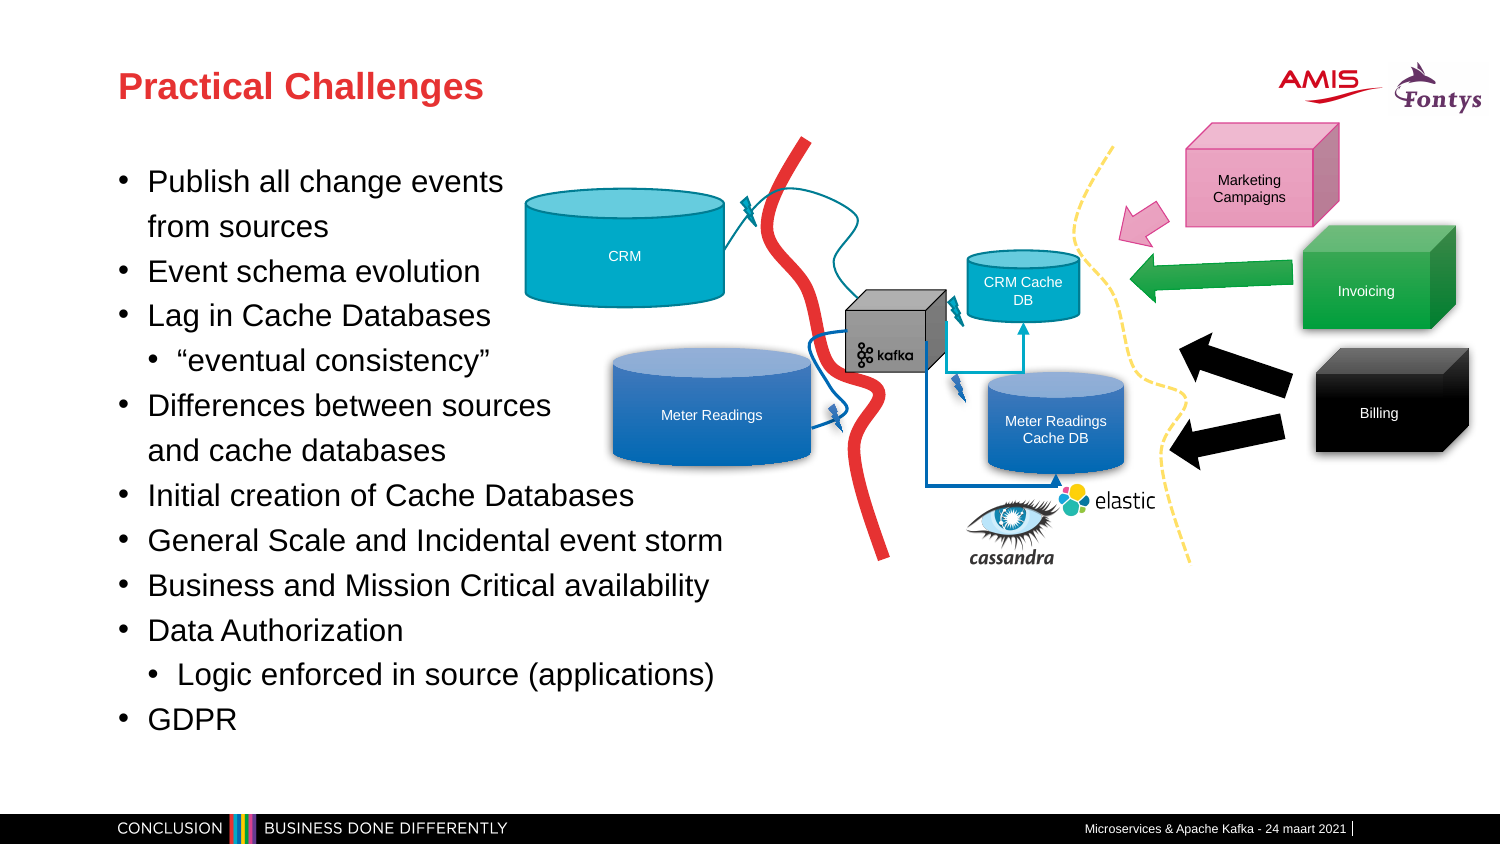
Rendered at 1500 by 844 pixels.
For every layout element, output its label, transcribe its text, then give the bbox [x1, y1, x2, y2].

list Publish all change events from sources Event schema evolution Lag in Cache Databases “eventual consistency” Differences between sources and cache databases Initial creation of Cache Databases General Scale and Incidental event storm Business and Mission Critical availability Data Authorization Logic enforced in source (applications) GDPR [118, 153, 1205, 774]
footer Microservices & Apache Kafka - 24 maart 2021 [814, 820, 1347, 839]
picture [239, 814, 1500, 844]
picture [0, 814, 236, 844]
picture [1205, 58, 1489, 116]
title Practical Challenges [118, 47, 1205, 130]
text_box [525, 122, 1469, 566]
